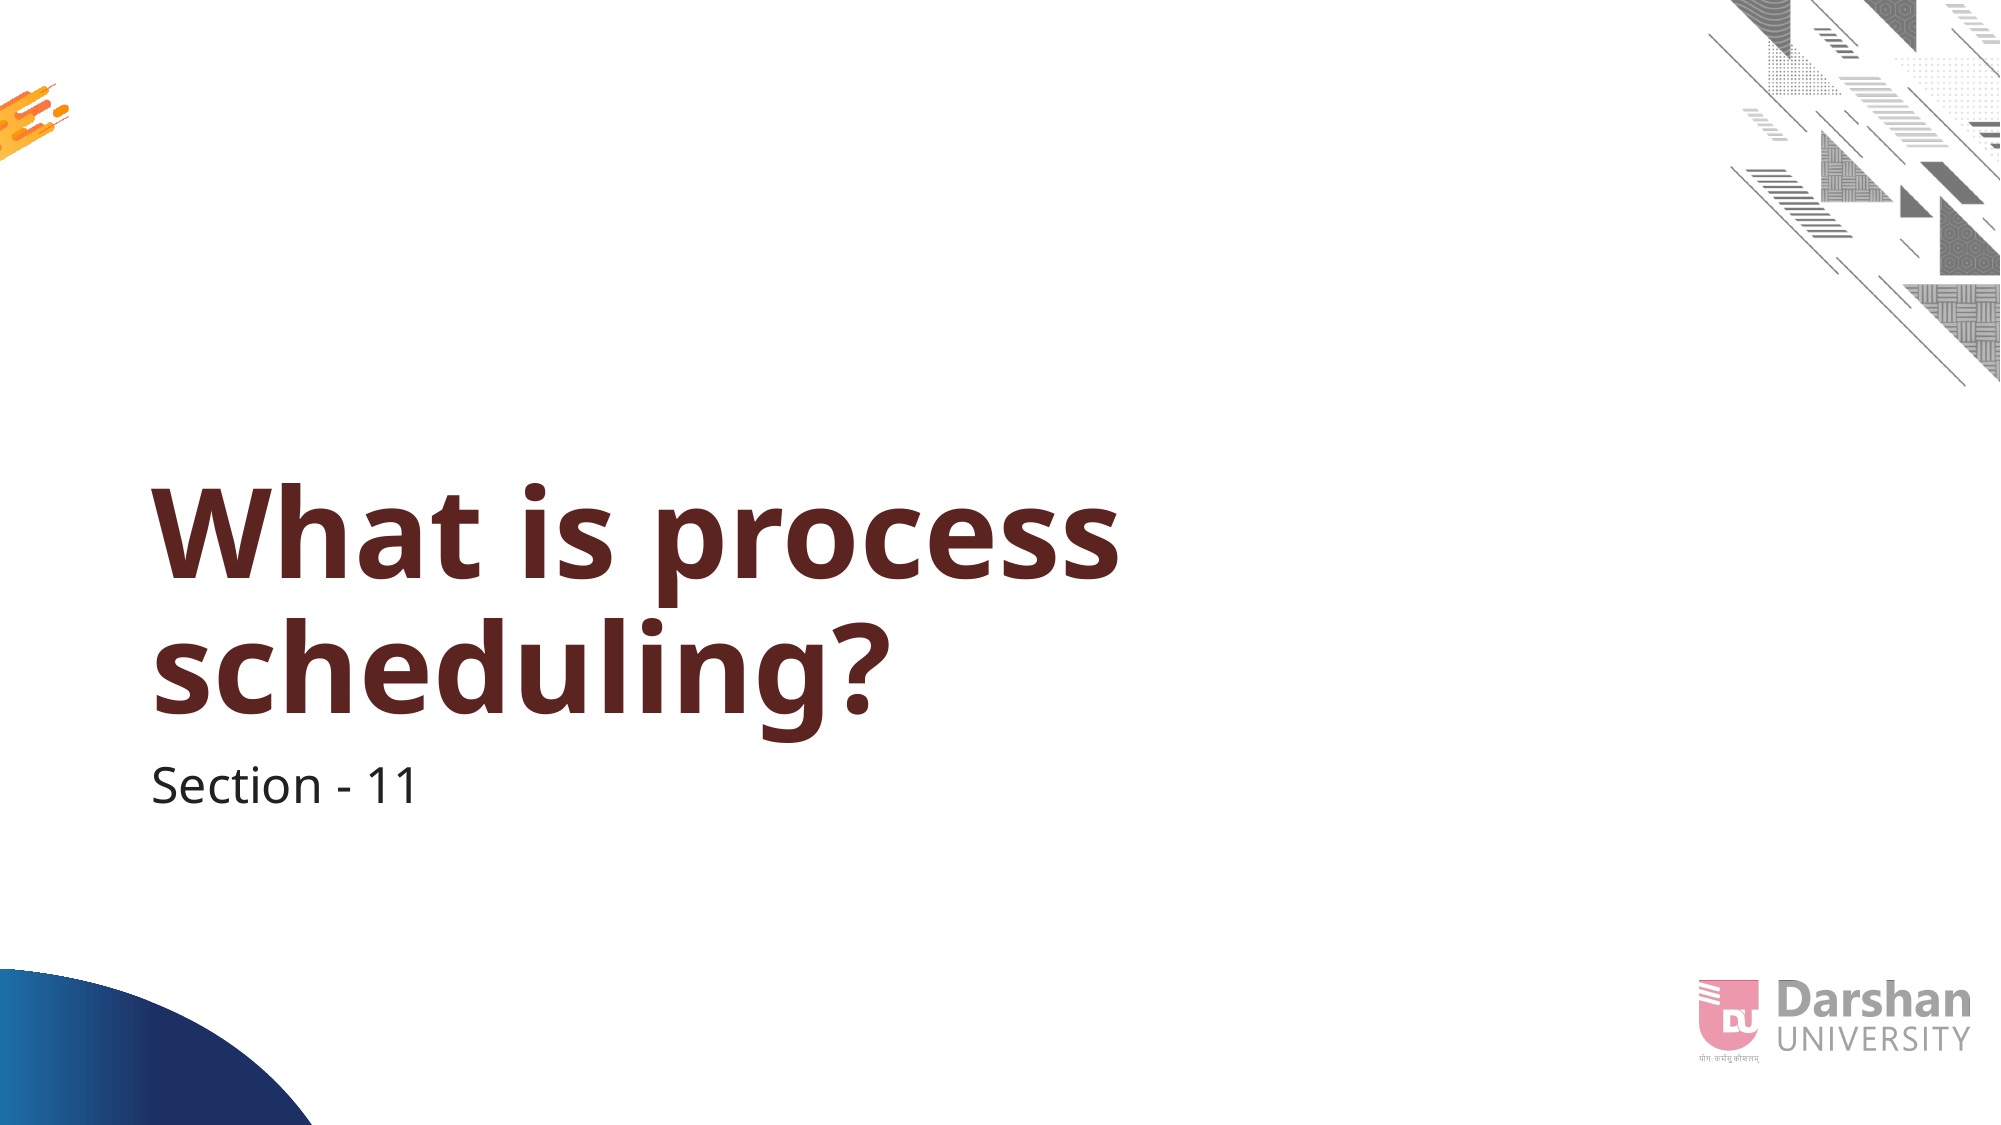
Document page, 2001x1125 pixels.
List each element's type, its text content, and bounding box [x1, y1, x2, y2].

title What is process scheduling? [136, 280, 1862, 749]
picture [0, 65, 90, 193]
list Section - 11 [136, 752, 1862, 999]
list Gantt Chart Average Turnaround Time: (10+15+15+17)/4 = 14.25 ms. Average Waiting Time: (0+9+13+13)/4 = 8.75 ms. [1699, 980, 1970, 1063]
